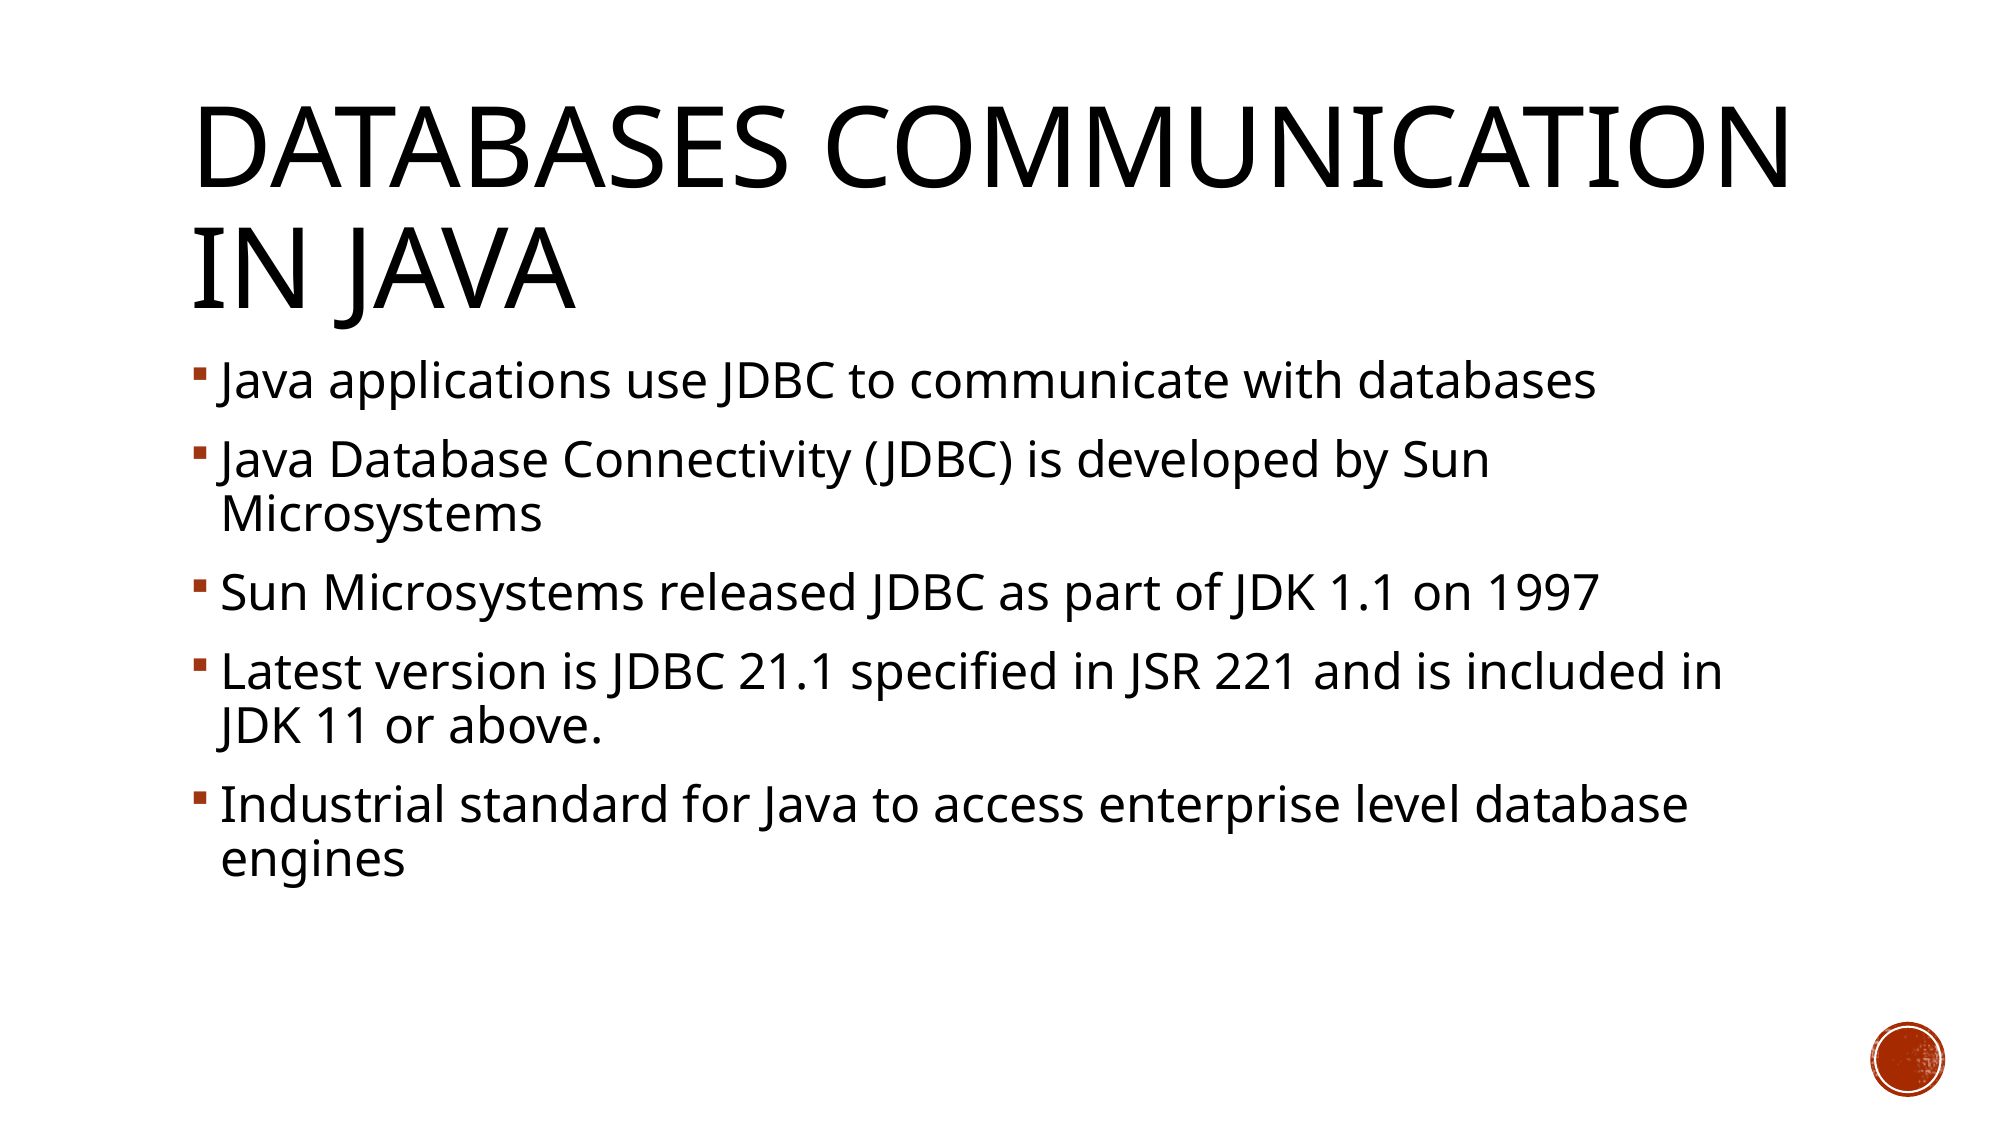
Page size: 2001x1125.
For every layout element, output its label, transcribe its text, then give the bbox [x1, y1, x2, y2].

list Java applications use JDBC to communicate with databases Java Database Connectivity (JDBC) is developed by Sun Microsystems Sun Microsystems released JDBC as part of JDK 1.1 on 1997 Latest version is JDBC 21.1 specified in JSR 221 and is included in JDK 11 or above. Industrial standard for Java to access enterprise level database engines [175, 348, 1826, 1013]
title Databases communication in Java [175, 79, 1826, 344]
